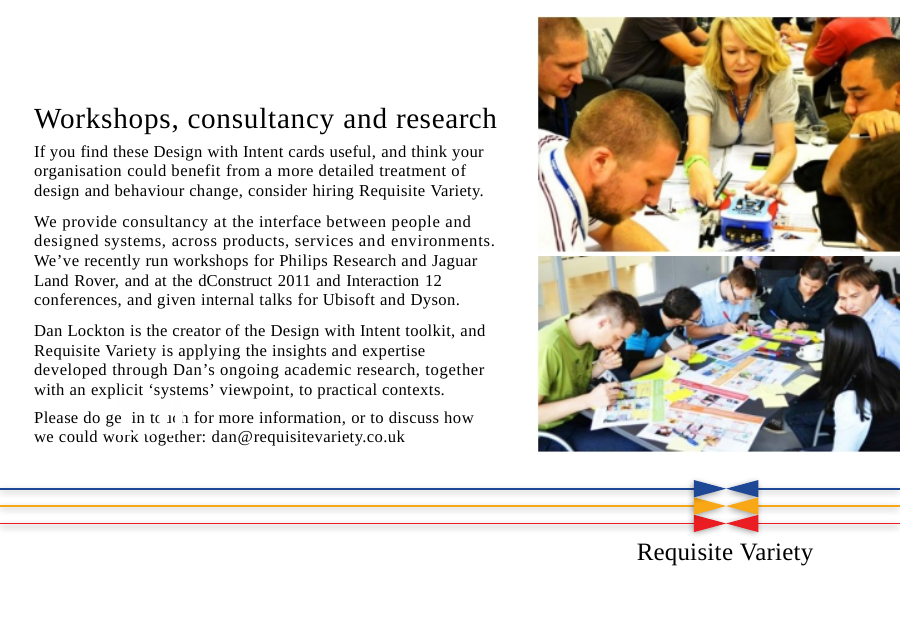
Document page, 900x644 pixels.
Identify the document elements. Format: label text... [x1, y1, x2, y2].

text_box [691, 519, 725, 535]
text_box [724, 495, 761, 514]
picture [537, 255, 900, 453]
text_box [0, 487, 687, 491]
text_box 1.0 [111, 376, 207, 447]
text_box [691, 478, 725, 500]
text_box [691, 501, 724, 517]
text_box [724, 512, 761, 535]
text_box Workshops, consultancy and research If you find these Design with Intent cards useful, and think your organisation could benefit from a more detailed treatment of design and behaviour change, consider hiring Requisite Variety. We provide consultancy at the interface between people and designed systems, across products, services and environments. We’ve recently run workshops for Philips Research and Jaguar Land Rover, and at the dConstruct 2011 and Interaction 12 conferences, and given internal talks for Ubisoft and Dyson. Dan Lockton is the creator of the Design with Intent toolkit, and Requisite Variety is applying the insights and expertise developed through Dan’s ongoing academic research, together with an explicit ‘systems’ viewpoint, to practical contexts. Please do get in touch for more information, or to discuss how we could work together: dan@requisitevariety.co.uk [34, 98, 499, 447]
text_box Requisite Variety [636, 535, 838, 565]
text_box [765, 504, 900, 508]
text_box [724, 478, 761, 497]
text_box [765, 487, 900, 491]
text_box [0, 504, 687, 508]
text_box [765, 521, 900, 526]
text_box [0, 521, 687, 526]
picture [537, 15, 900, 253]
